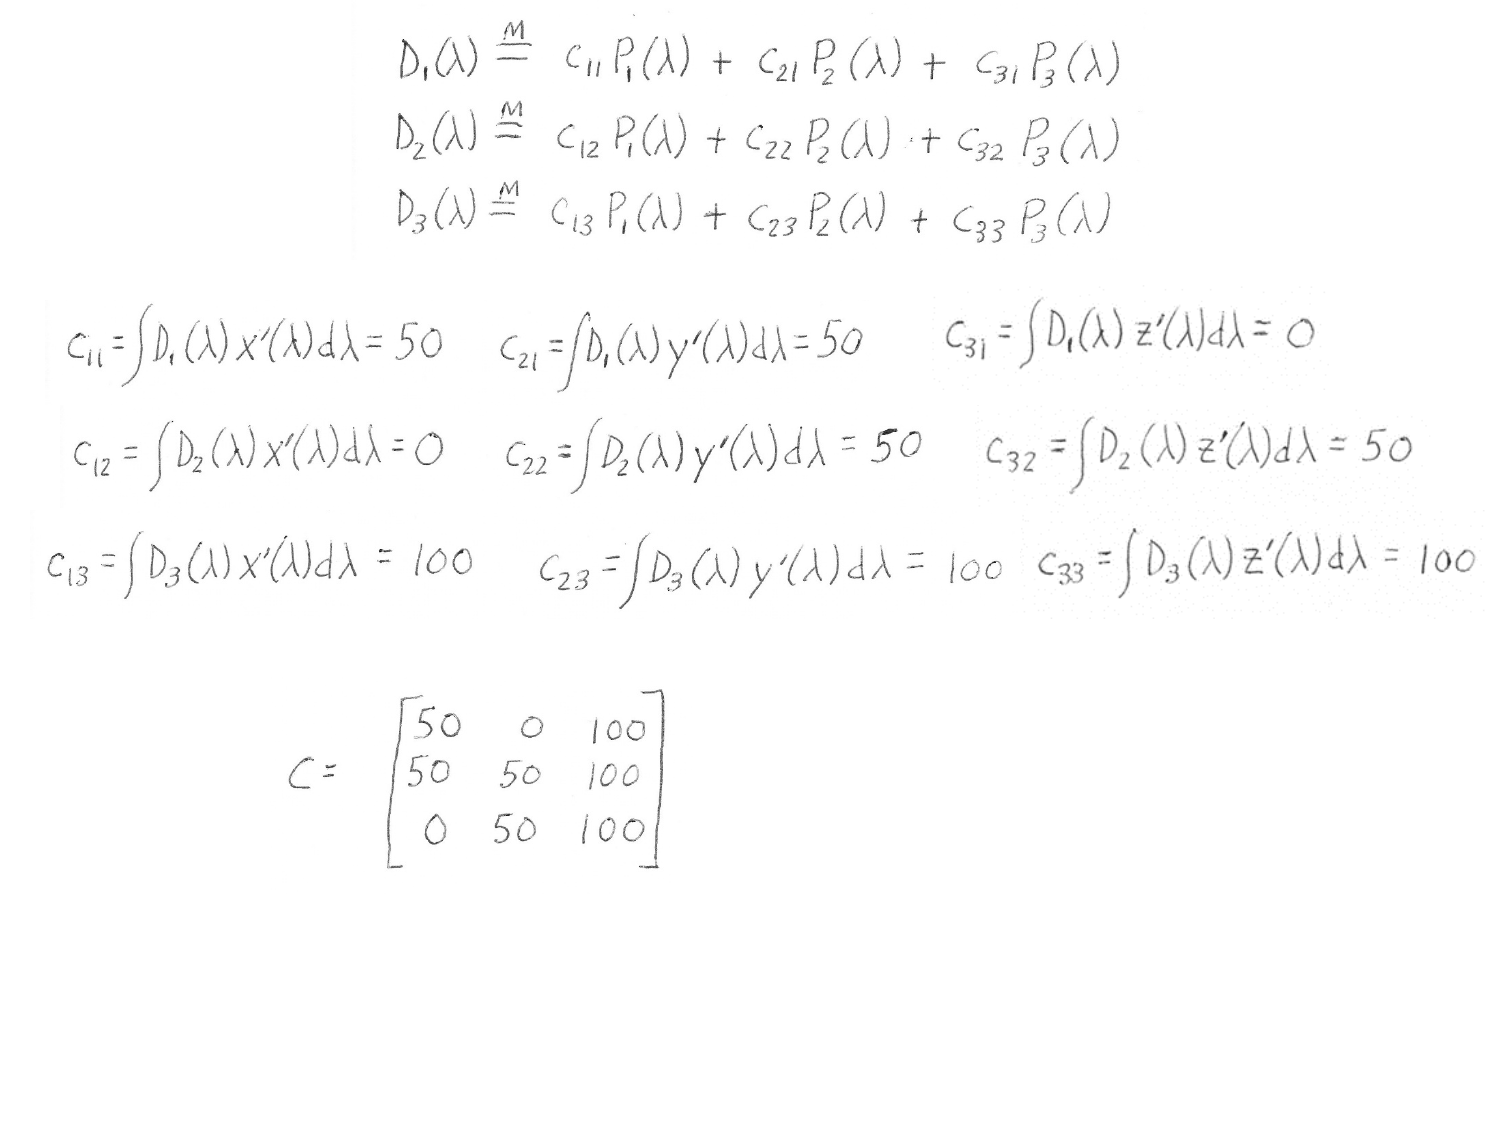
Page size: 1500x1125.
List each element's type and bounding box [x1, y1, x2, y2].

picture [29, 299, 1488, 619]
picture [351, 0, 1149, 261]
picture [929, 284, 1333, 391]
picture [269, 674, 693, 895]
